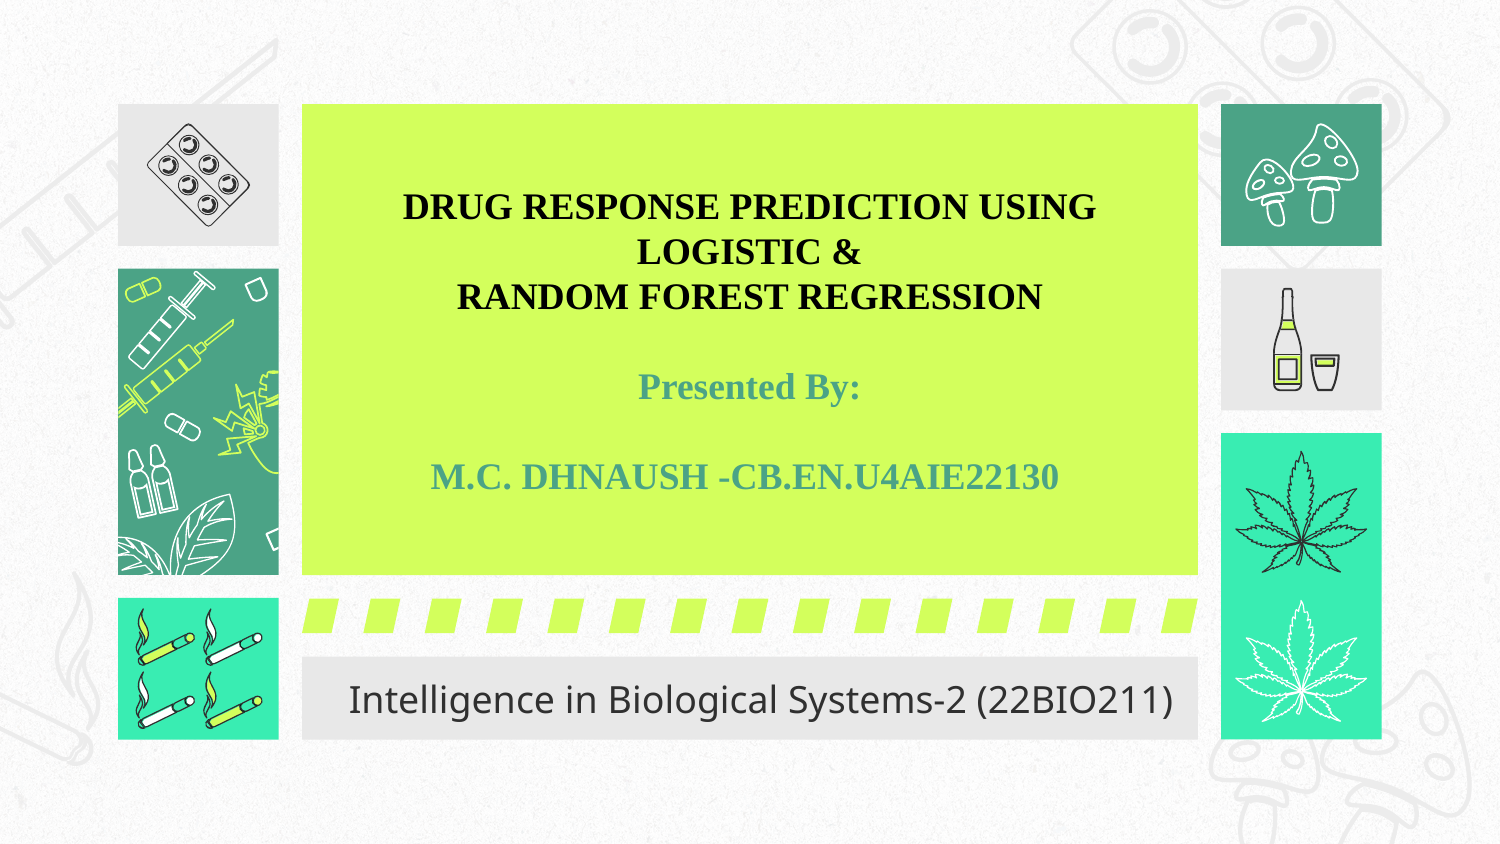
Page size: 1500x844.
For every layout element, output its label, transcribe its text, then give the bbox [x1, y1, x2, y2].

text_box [1220, 103, 1382, 247]
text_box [1220, 432, 1382, 740]
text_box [117, 103, 279, 247]
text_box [117, 597, 279, 740]
title DRUG RESPONSE PREDICTION USING LOGISTIC & RANDOM FOREST REGRESSION Presented By: M.C. DHNAUSH -CB.EN.U4AIE22130 [302, 104, 1198, 576]
subtitle Intelligence in Biological Systems-2 (22BIO211) [302, 656, 1198, 740]
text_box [301, 598, 1199, 634]
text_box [1220, 268, 1382, 411]
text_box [117, 268, 279, 576]
